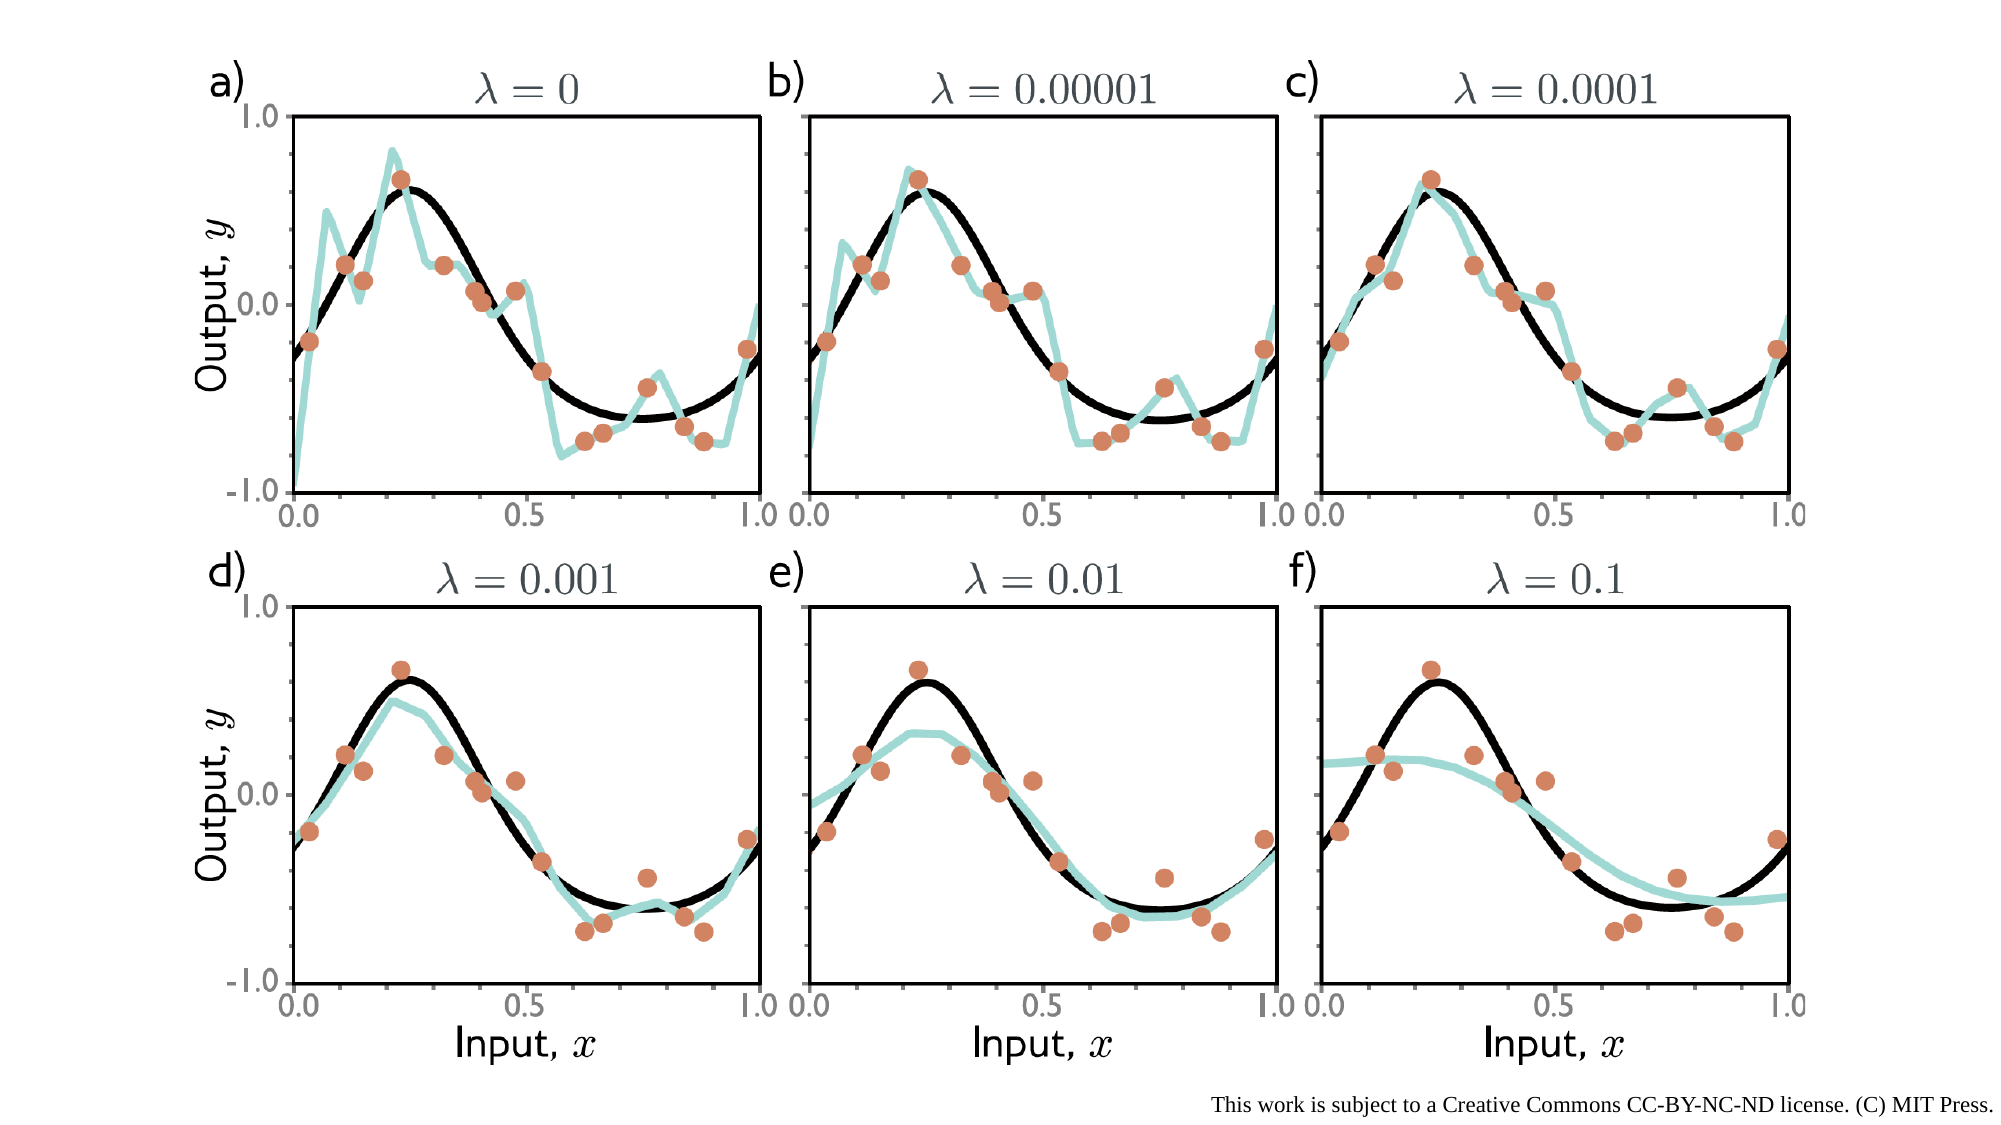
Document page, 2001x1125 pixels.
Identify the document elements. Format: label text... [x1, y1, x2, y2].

text_box This work is subject to a Creative Commons CC-BY-NC-ND license. (C) MIT Press. [1196, 1082, 2000, 1125]
picture [194, 60, 1806, 1065]
